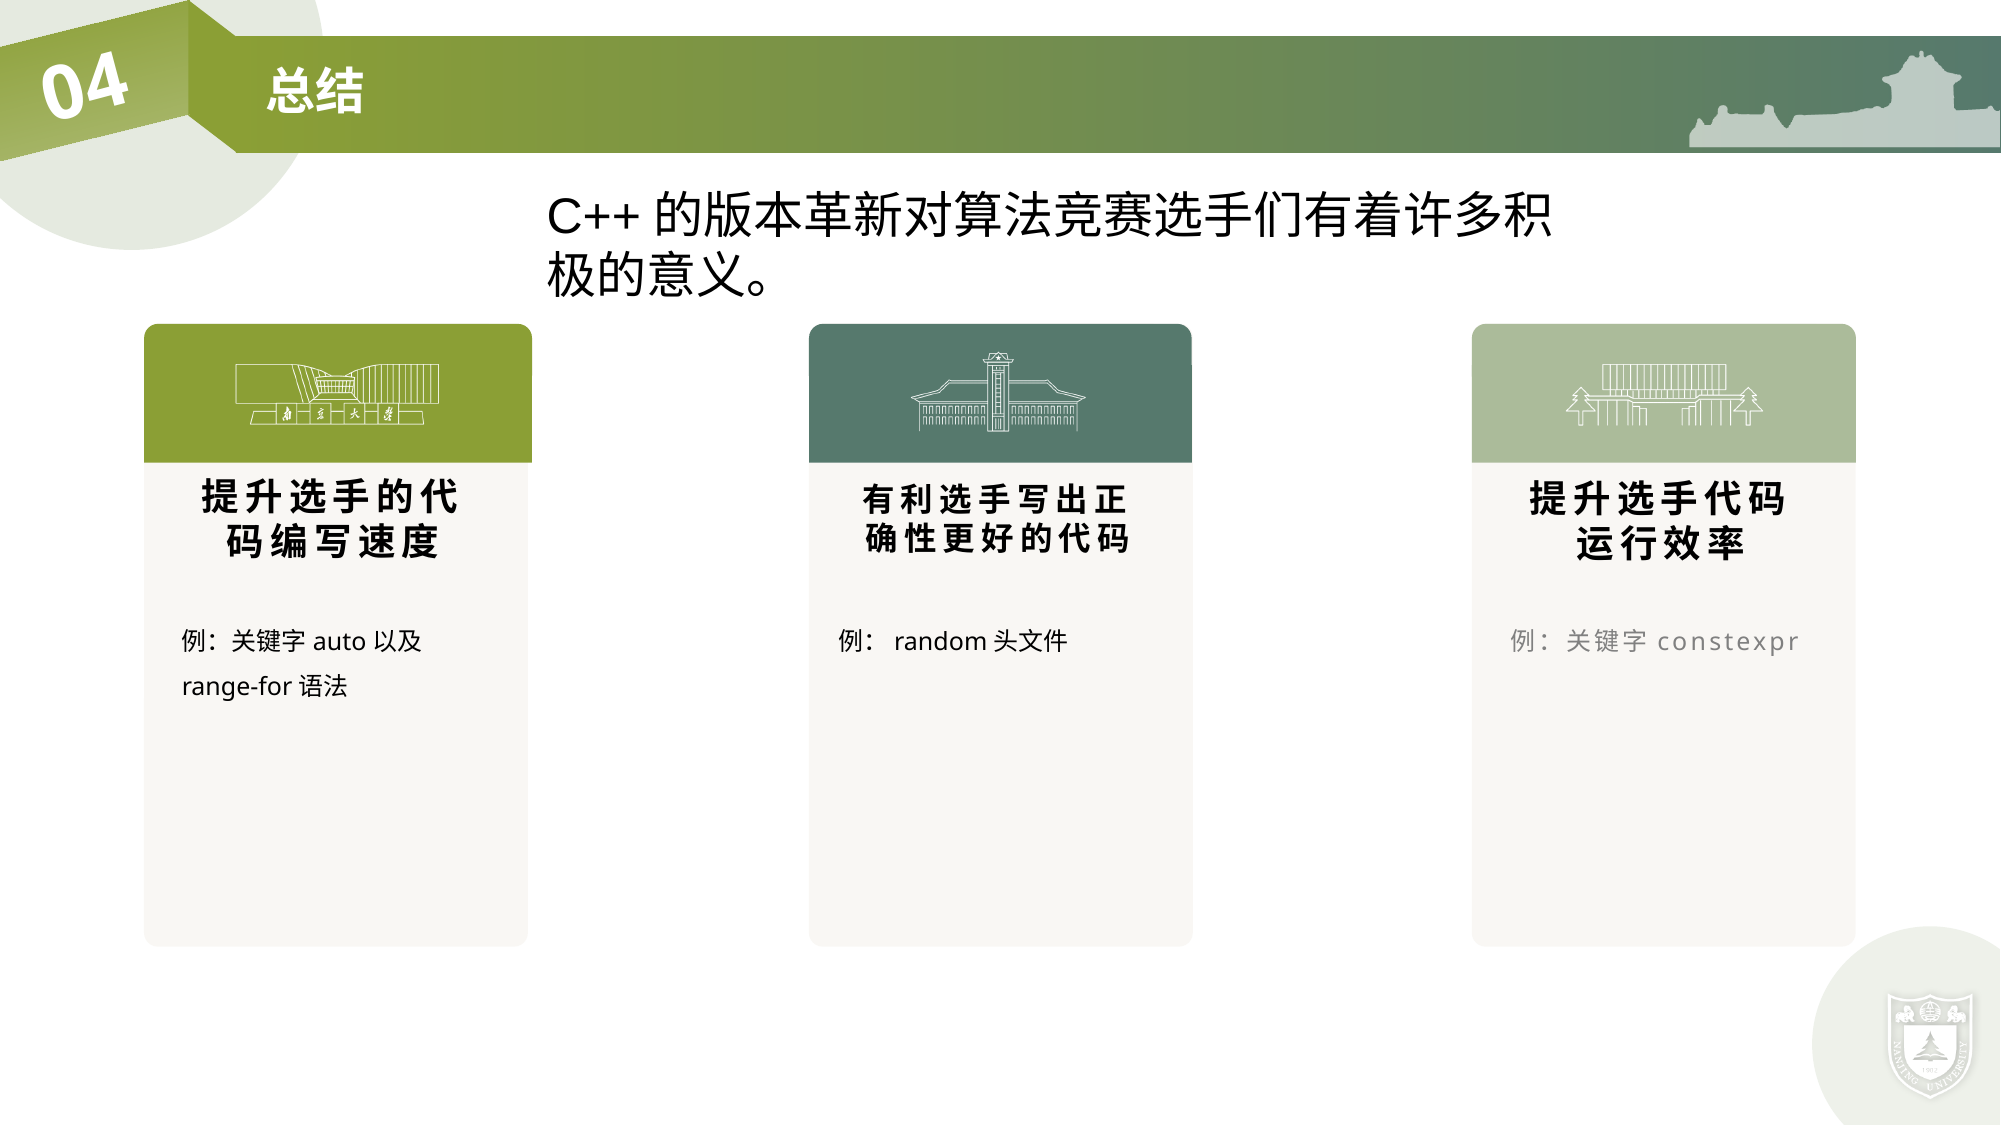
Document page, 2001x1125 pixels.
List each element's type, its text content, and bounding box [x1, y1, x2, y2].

text_box [1471, 463, 1856, 947]
text_box C++的版本革新对算法竞赛选手们有着许多积极的意义。 [531, 176, 1591, 312]
picture [1671, 29, 2000, 164]
picture [882, 345, 1119, 438]
text_box 例：random头文件 [823, 603, 1160, 824]
text_box 提升选手的代码编写速度 [165, 463, 501, 571]
text_box 例：关键字auto以及range-for语法 [167, 603, 503, 824]
picture [219, 345, 457, 438]
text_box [144, 323, 533, 463]
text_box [0, 0, 2000, 154]
text_box 有利选手写出正确性更好的代码 [830, 463, 1166, 571]
text_box [0, 154, 300, 251]
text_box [1471, 323, 1856, 463]
text_box 提升选手代码运行效率 [1493, 463, 1829, 570]
text_box 例：关键字constexpr [1495, 603, 1832, 824]
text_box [1812, 926, 2000, 1125]
text_box [808, 333, 1193, 947]
picture [1545, 345, 1782, 438]
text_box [808, 323, 1192, 463]
text_box [143, 463, 528, 947]
